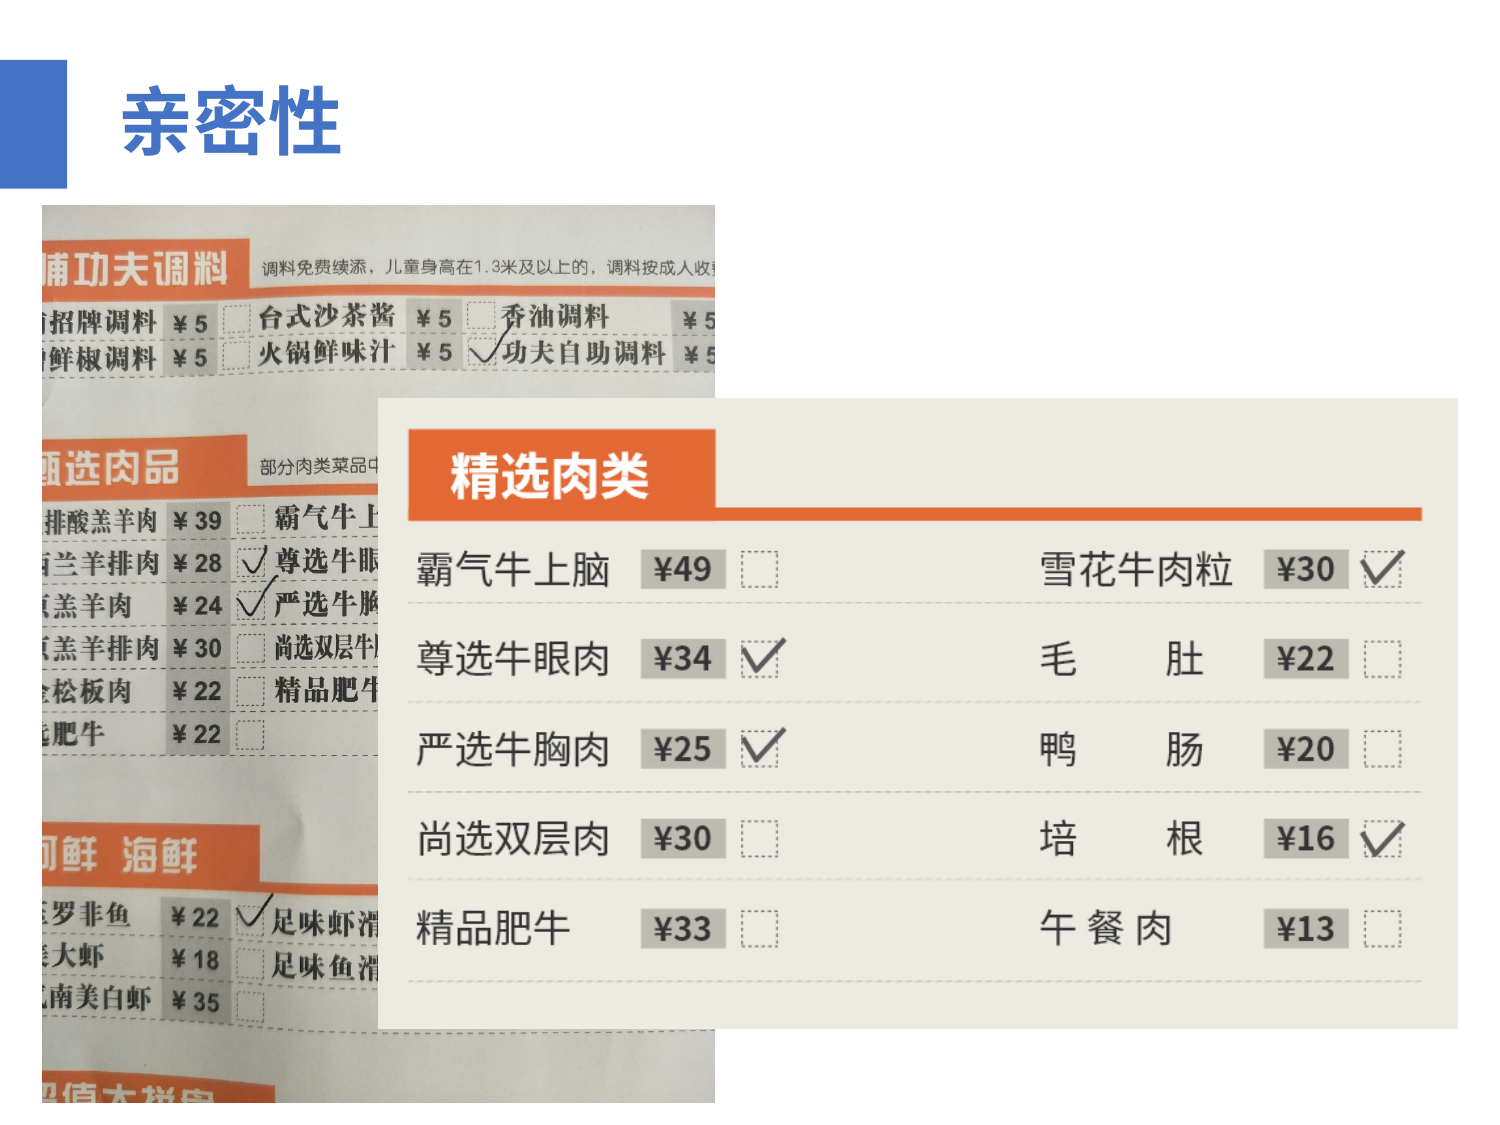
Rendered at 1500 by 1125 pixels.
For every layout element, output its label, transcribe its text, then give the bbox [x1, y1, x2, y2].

picture [42, 205, 1458, 1103]
title 亲密性 [103, 61, 1397, 190]
